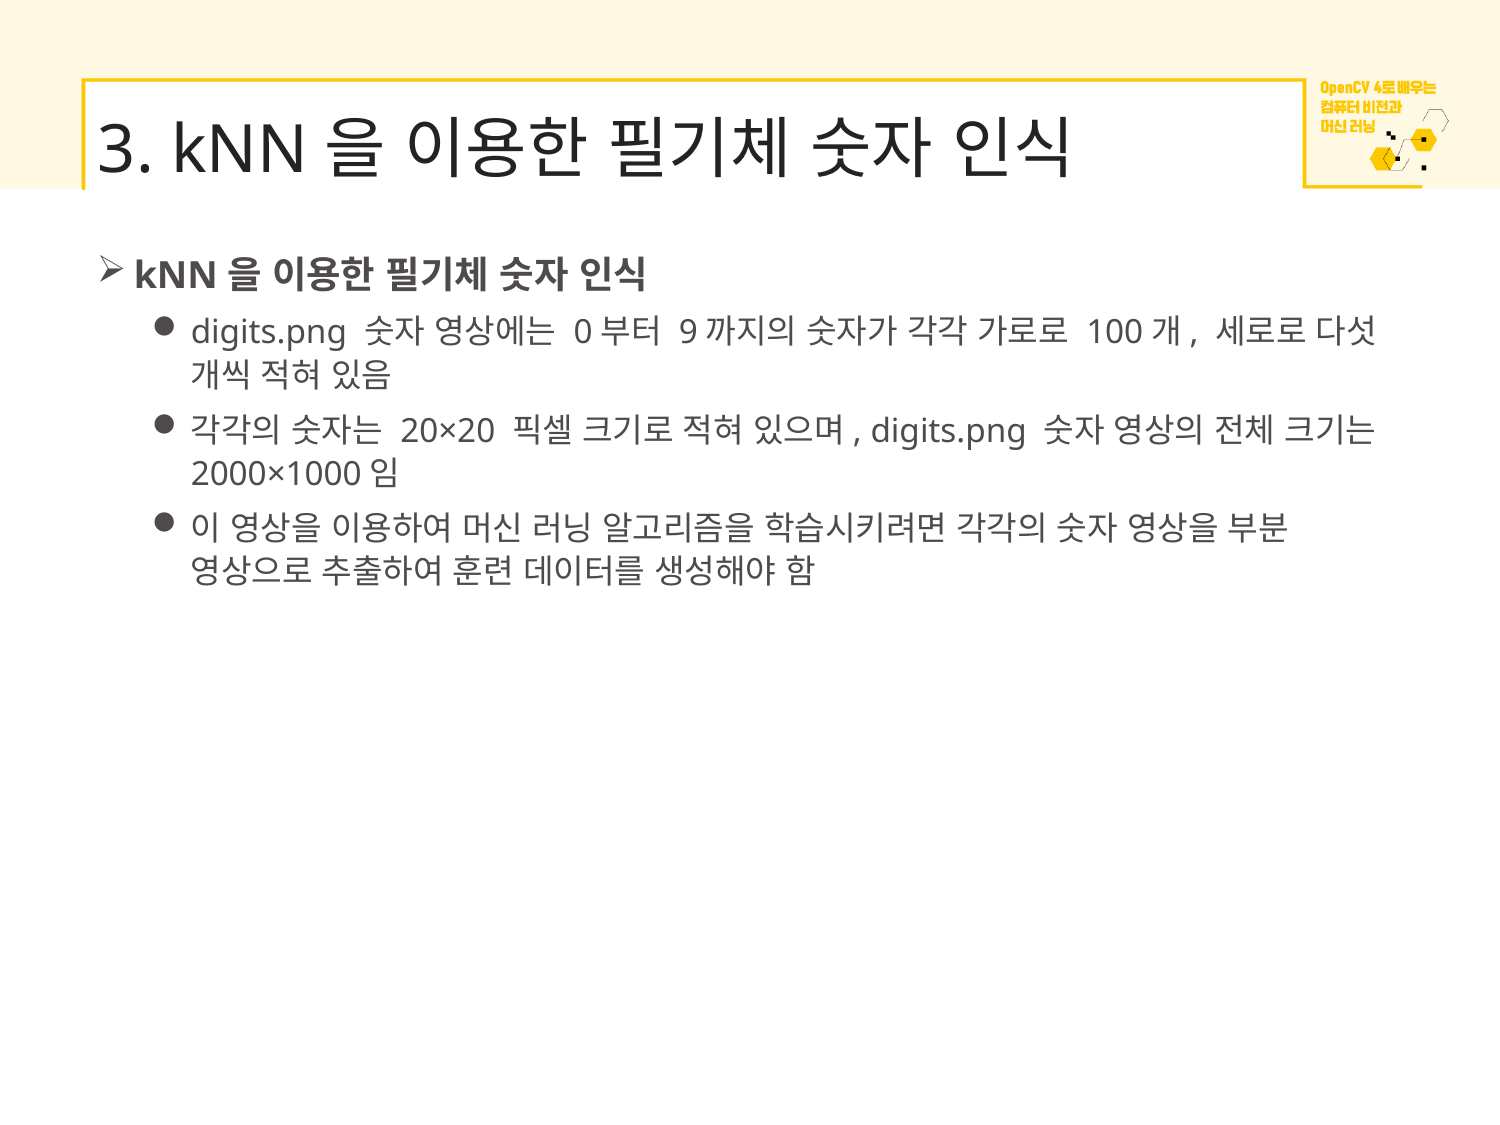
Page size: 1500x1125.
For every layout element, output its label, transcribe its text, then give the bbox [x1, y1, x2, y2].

picture [0, 0, 1500, 1125]
list kNN을 이용한 필기체 숫자 인식 digits.png 숫자 영상에는 0부터 9까지의 숫자가 각각 가로로 100개, 세로로 다섯 개씩 적혀 있음 각각의 숫자는 20×20 픽셀 크기로 적혀 있으며, digits.png 숫자 영상의 전체 크기는 2000×1000임 이 영상을 이용하여 머신 러닝 알고리즘을 학습시키려면 각각의 숫자 영상을 부분 영상으로 추출하여 훈련 데이터를 생성해야 함 [81, 239, 1412, 1054]
title 3. kNN을 이용한 필기체 숫자 인식 [82, 61, 1413, 193]
